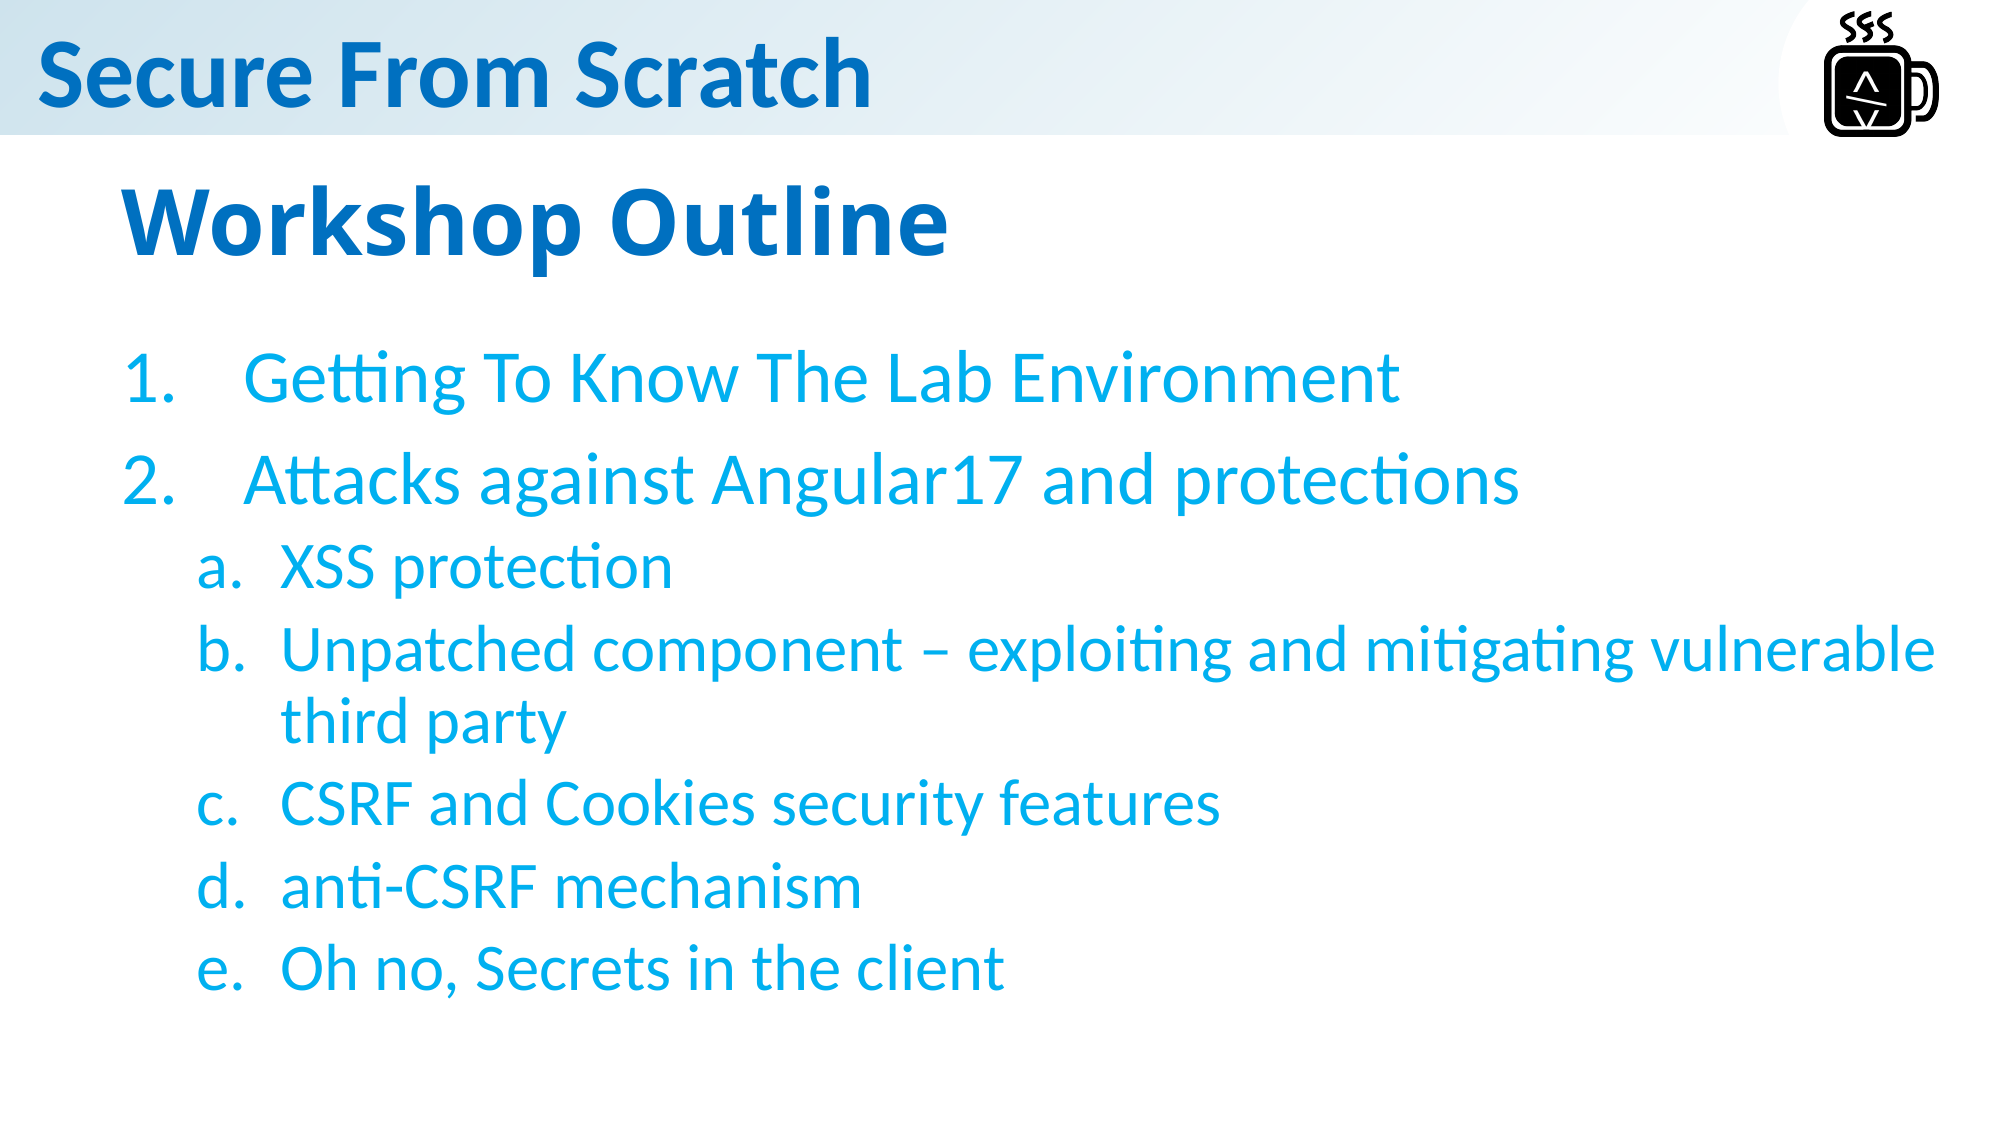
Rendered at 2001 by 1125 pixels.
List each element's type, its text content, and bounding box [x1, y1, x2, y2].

picture [1824, 11, 1939, 137]
title Workshop Outline [106, 156, 2000, 296]
list Getting To Know The Lab Environment Attacks against Angular17 and protections XSS protection Unpatched component – exploiting and mitigating vulnerable third party CSRF and Cookies security features anti-CSRF mechanism Oh no, Secrets in the client [106, 330, 1973, 1085]
